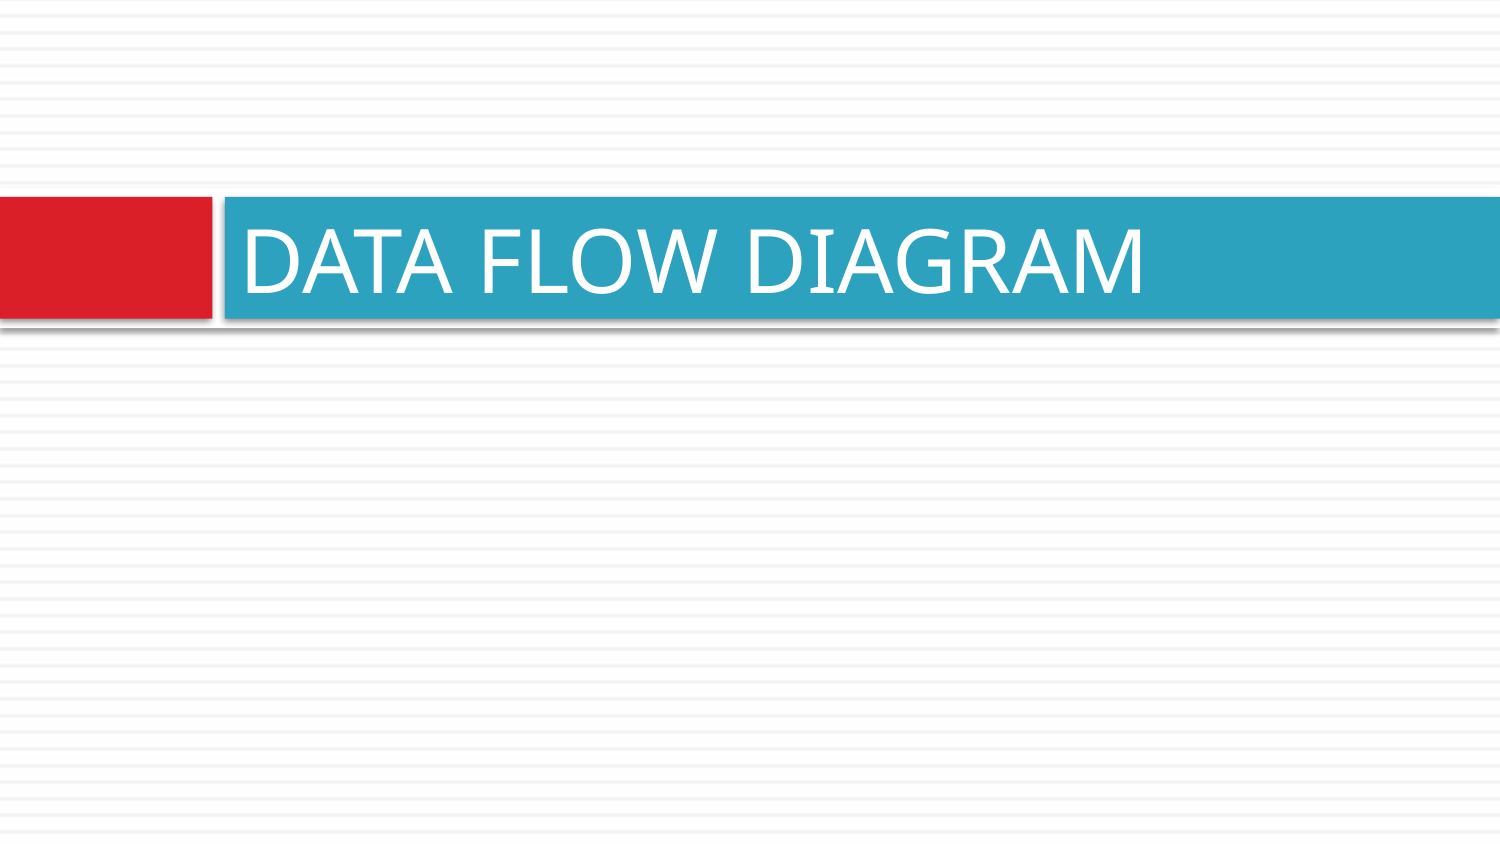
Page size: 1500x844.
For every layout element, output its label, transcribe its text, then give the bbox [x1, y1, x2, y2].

title DATA FLOW DIAGRAM [225, 196, 1475, 319]
